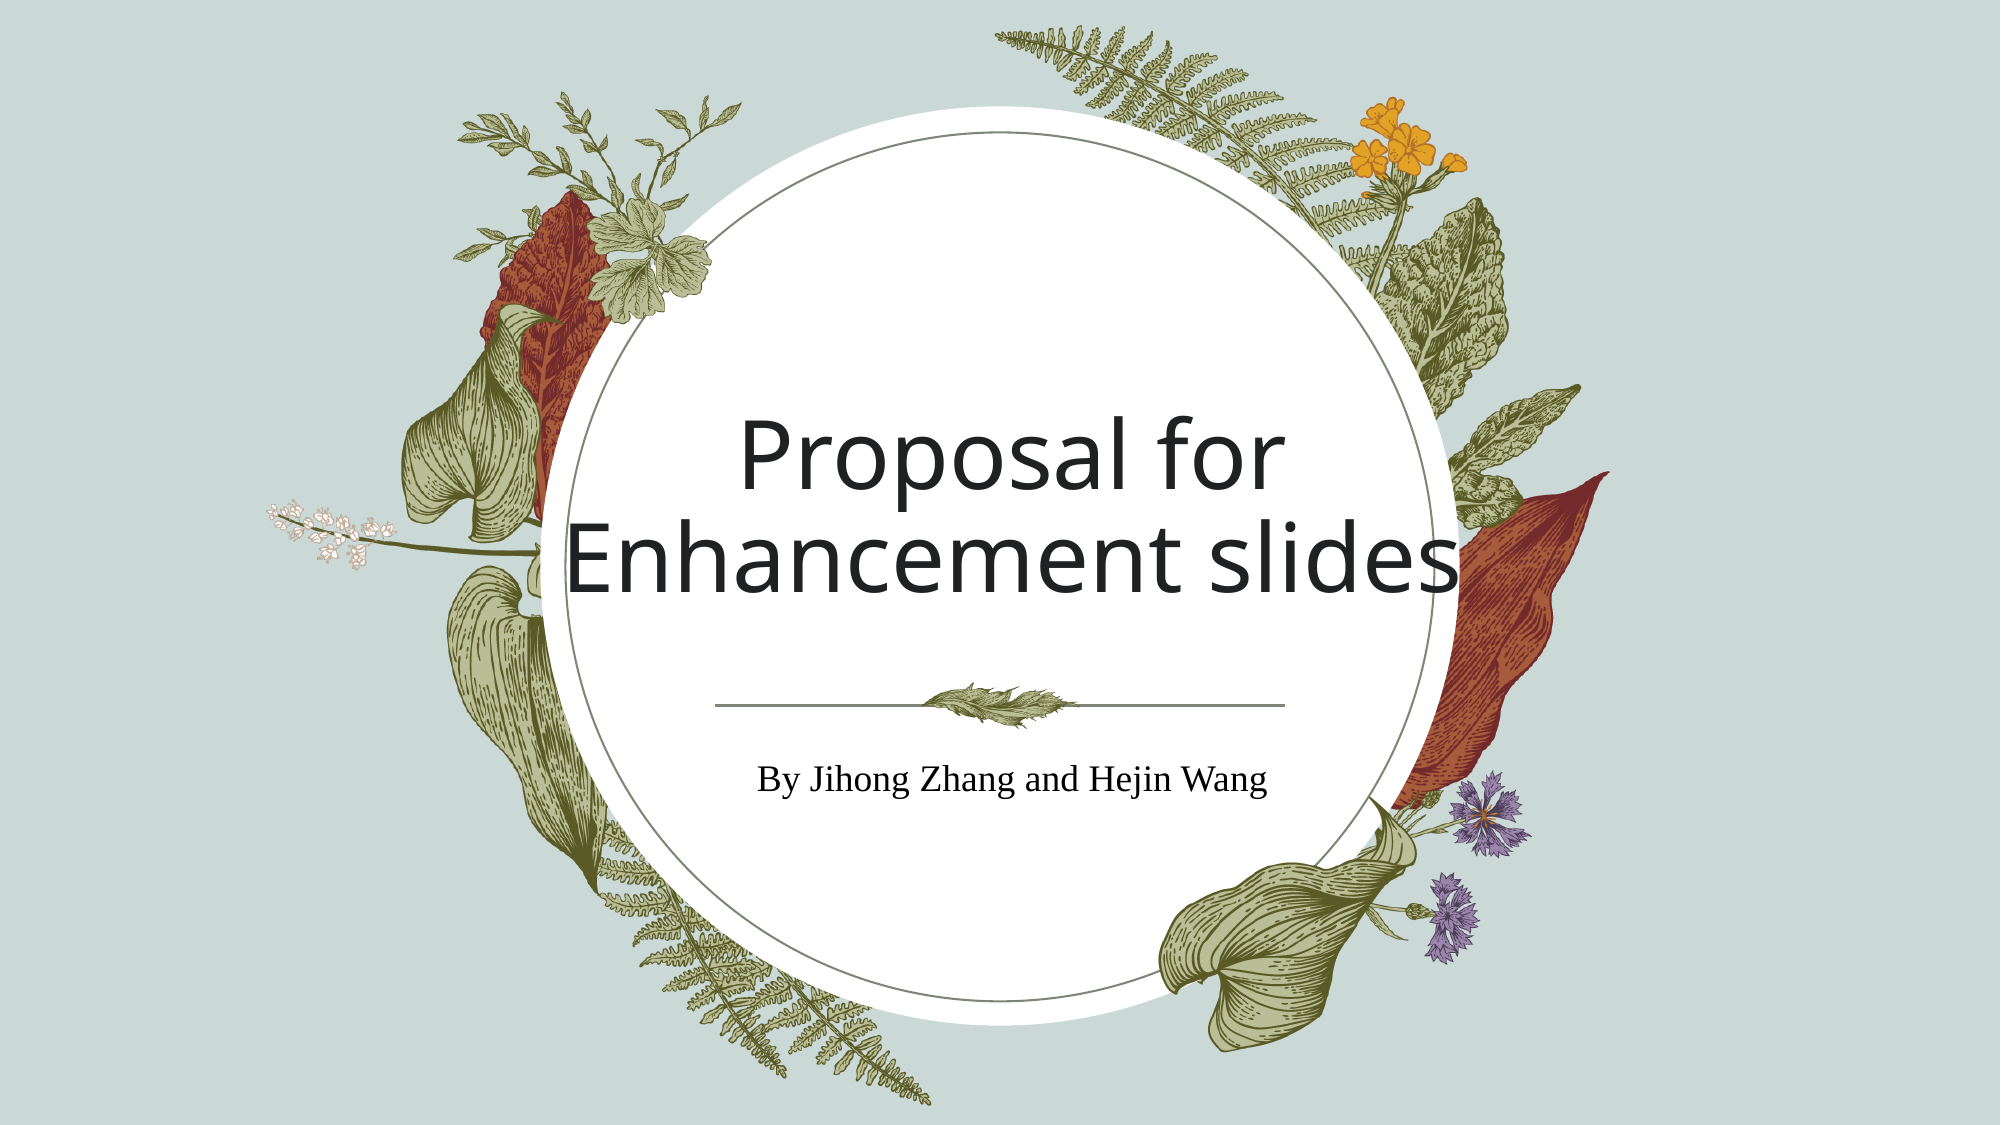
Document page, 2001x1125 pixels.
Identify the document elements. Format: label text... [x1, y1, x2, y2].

title Proposal for Enhancement slides [462, 442, 1561, 621]
subtitle By Jihong Zhang and Hejin Wang [735, 751, 1290, 824]
picture [248, 0, 1626, 1125]
